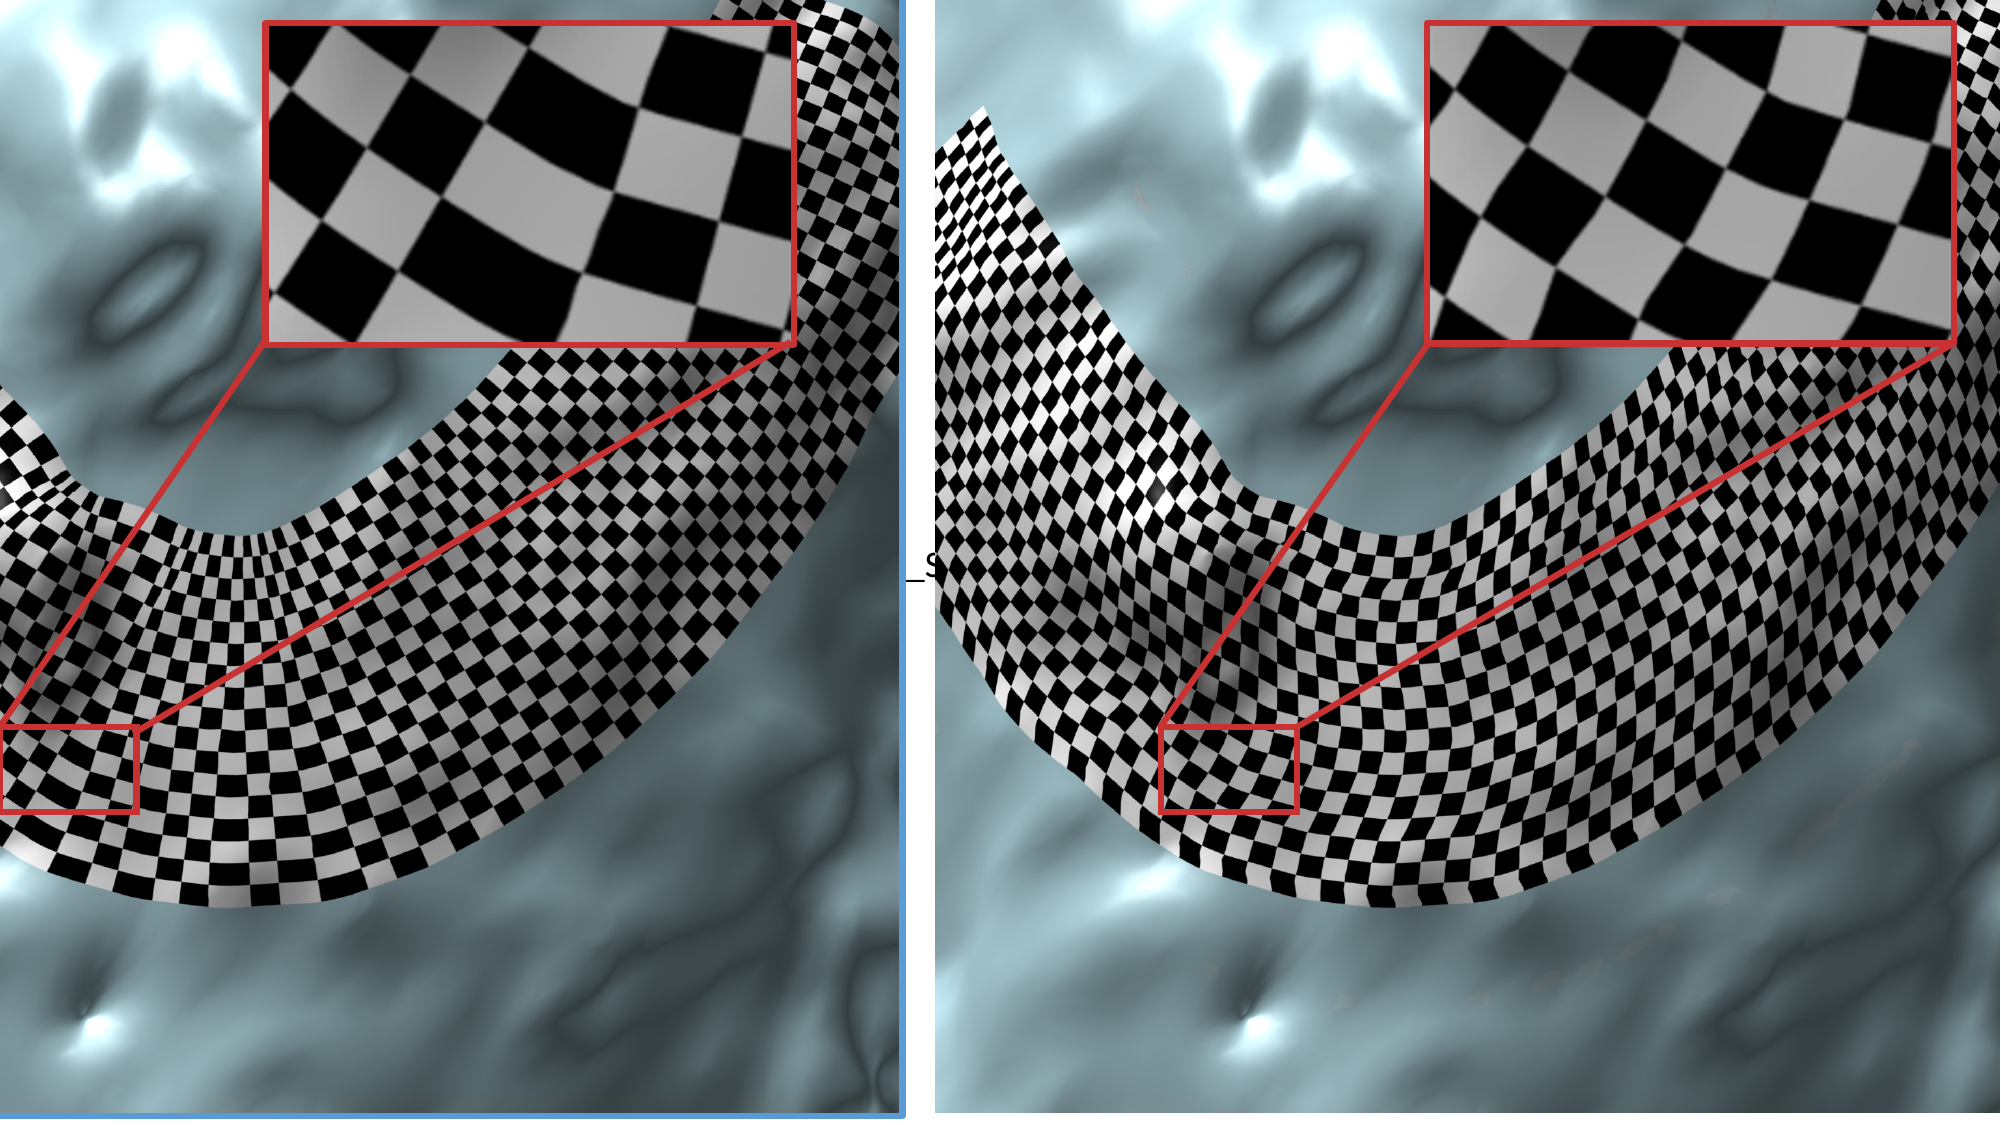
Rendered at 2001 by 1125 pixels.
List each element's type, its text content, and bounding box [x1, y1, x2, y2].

picture [935, 0, 2000, 1113]
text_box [133, 341, 791, 734]
picture [0, 0, 900, 1113]
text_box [1297, 344, 1952, 727]
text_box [0, 341, 133, 727]
text_box C:\project\dropbox\2015_SPM\parallel-anisotropic-shape\pics [906, 532, 935, 592]
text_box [1160, 340, 1431, 727]
